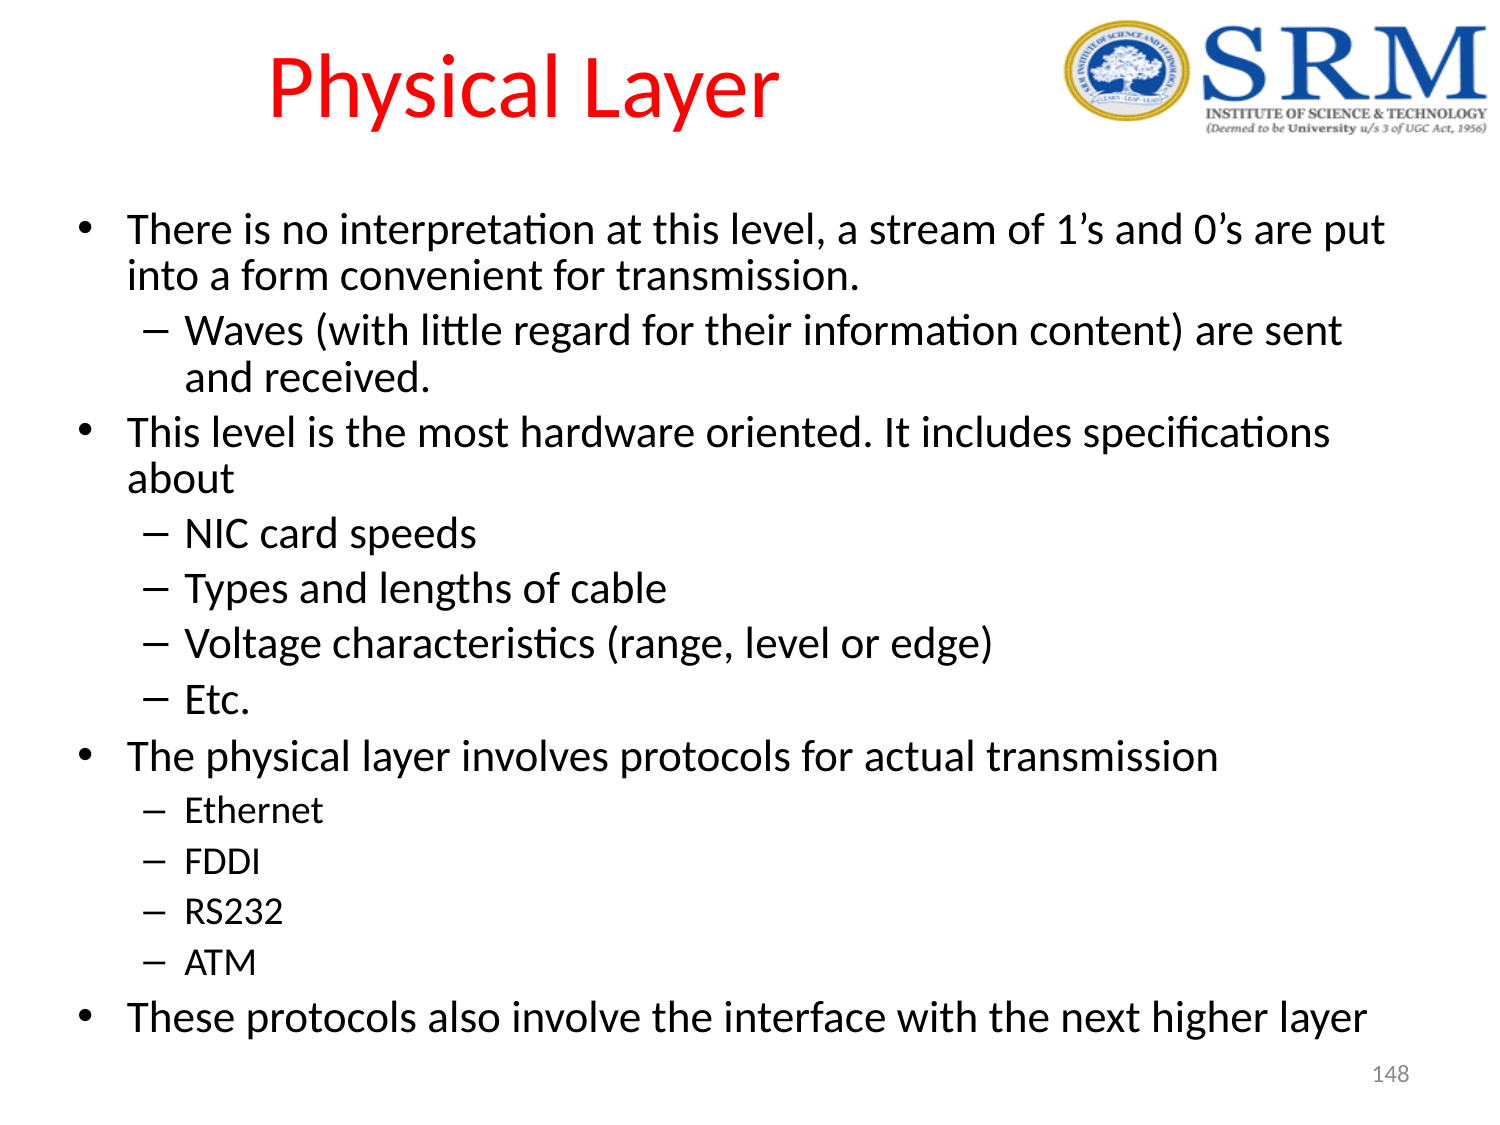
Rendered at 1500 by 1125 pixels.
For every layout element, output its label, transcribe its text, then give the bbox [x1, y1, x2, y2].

list There is no interpretation at this level, a stream of 1’s and 0’s are put into a form convenient for transmission. Waves (with little regard for their information content) are sent and received. This level is the most hardware oriented. It includes specifications about NIC card speeds Types and lengths of cable Voltage characteristics (range, level or edge) Etc. The physical layer involves protocols for actual transmission Ethernet FDDI RS232 ATM These protocols also involve the interface with the next higher layer [62, 200, 1405, 1100]
title Physical Layer [62, 0, 988, 163]
picture [1059, 0, 1500, 151]
slide_number 148 [1074, 1042, 1425, 1103]
